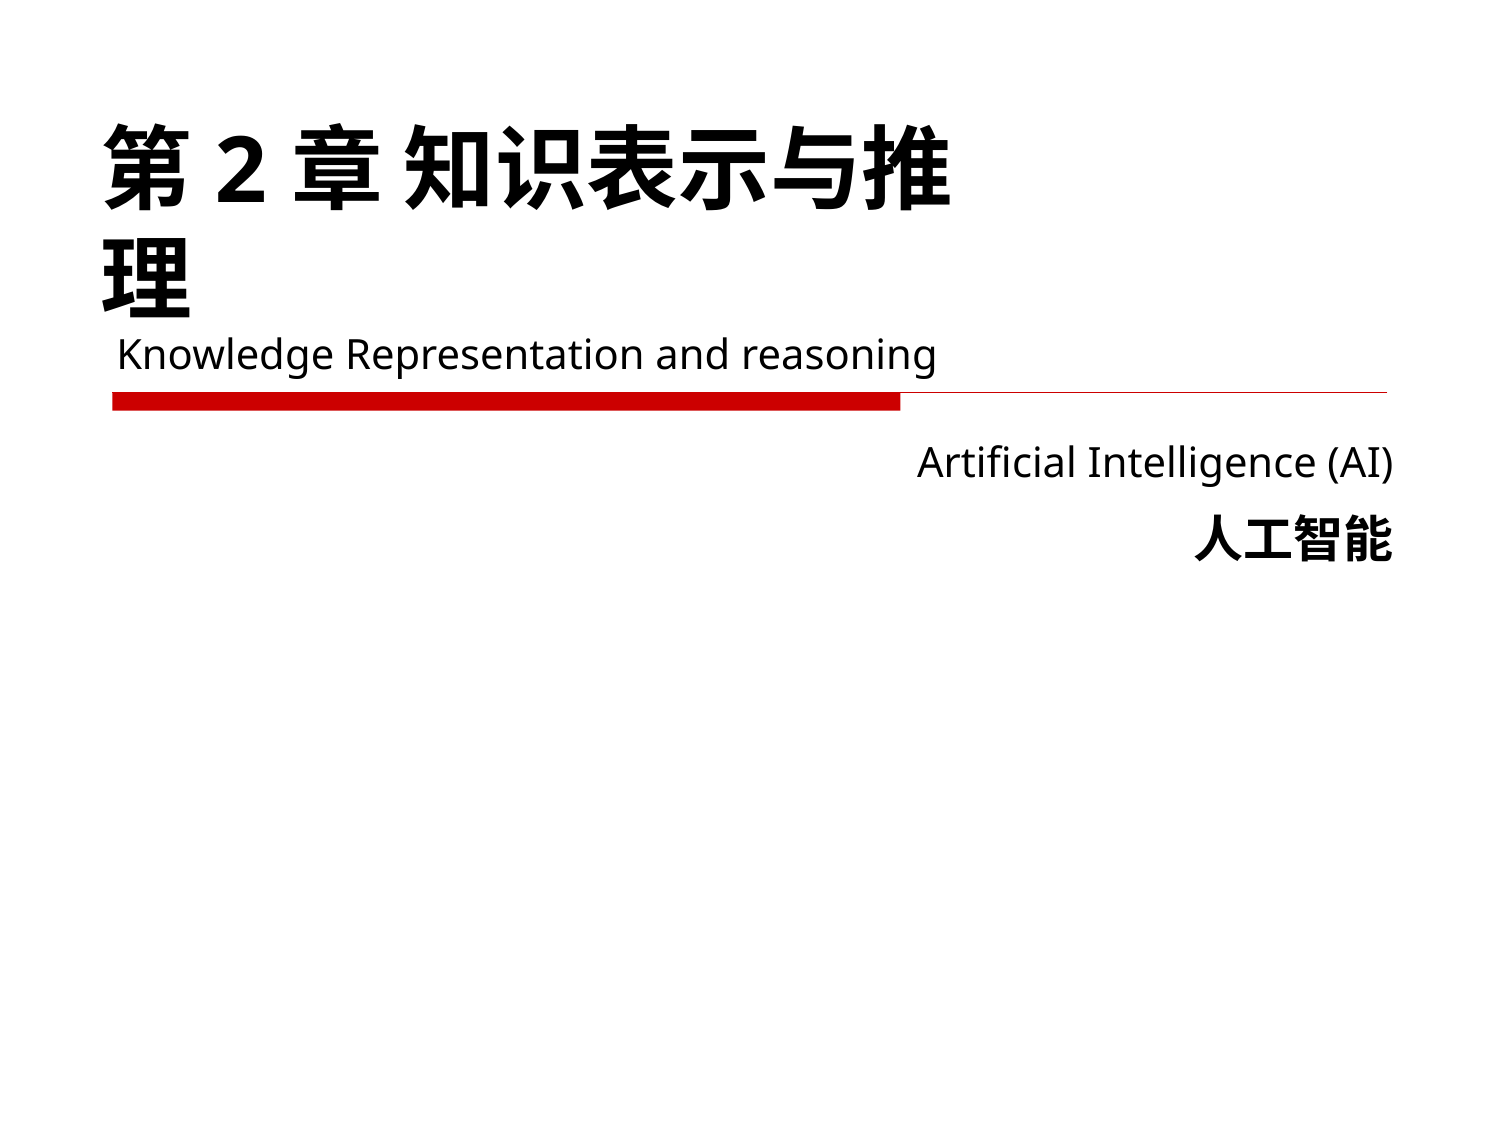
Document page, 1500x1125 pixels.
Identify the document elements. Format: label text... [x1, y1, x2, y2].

text_box 第2章 知识表示与推理 [100, 110, 1034, 331]
text_box Artificial Intelligence (AI) 人工智能 [714, 410, 1394, 572]
title Knowledge Representation and reasoning [116, 331, 998, 435]
